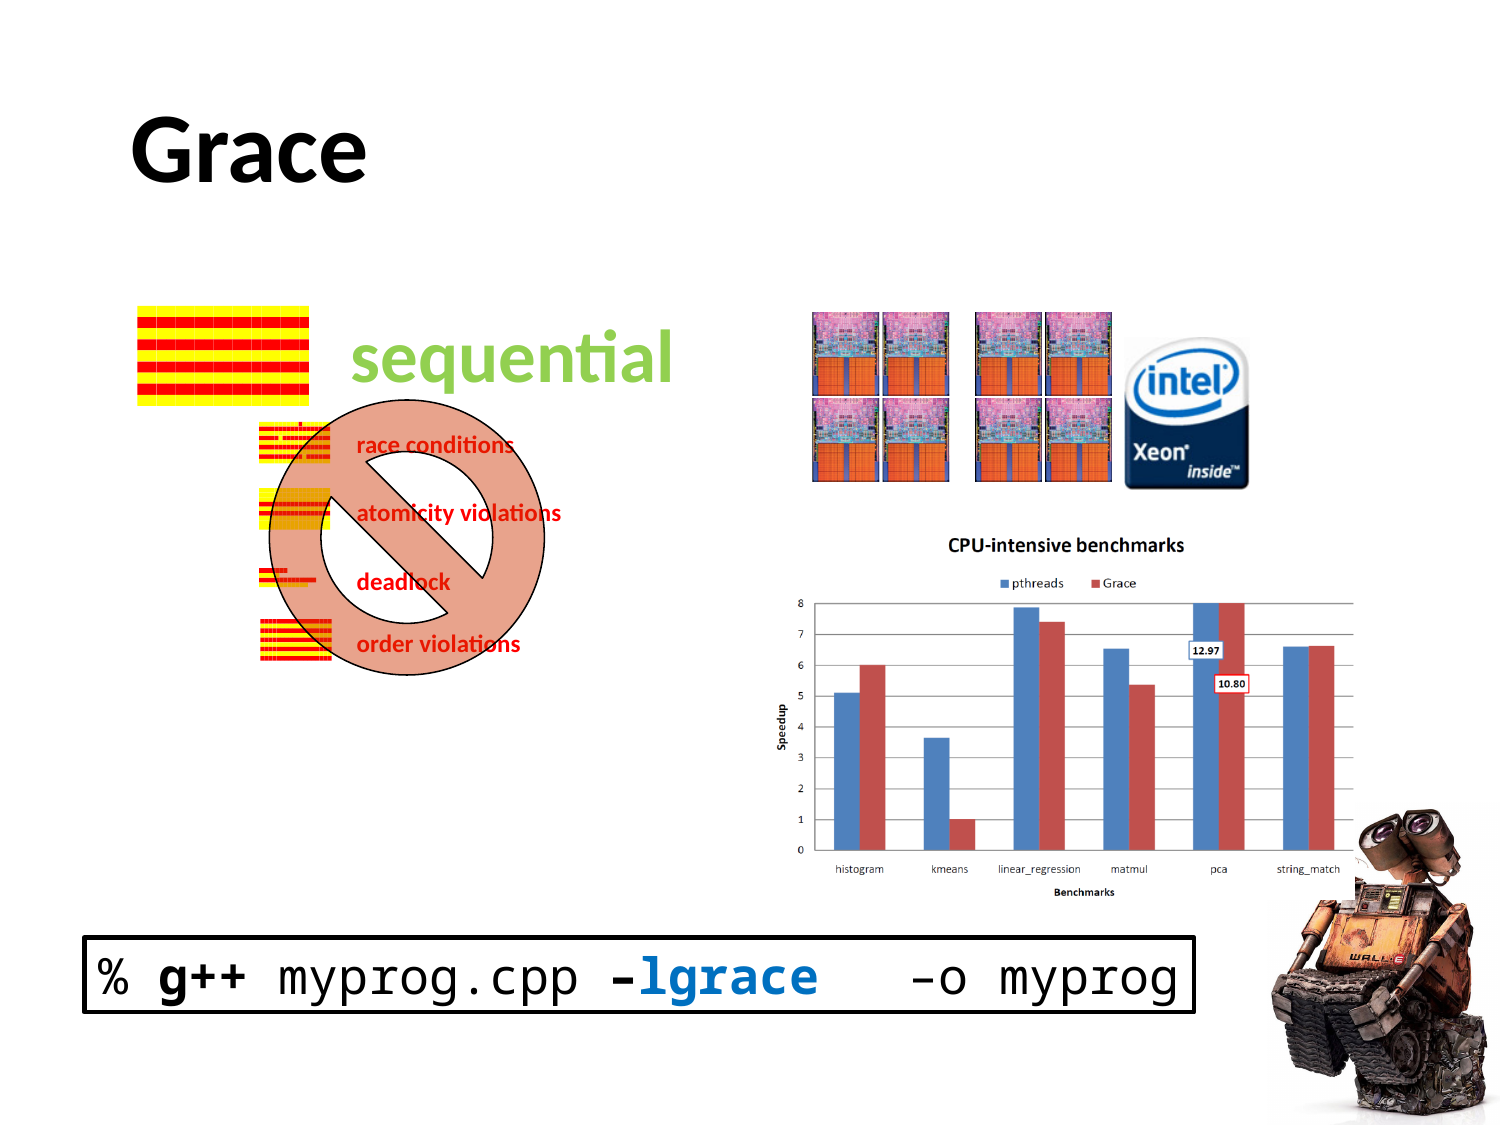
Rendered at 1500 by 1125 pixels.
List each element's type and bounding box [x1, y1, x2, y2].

picture [1124, 337, 1250, 490]
text_box [137, 299, 711, 676]
text_box [84, 937, 1194, 1013]
picture [774, 534, 1500, 1125]
text_box [75, 75, 425, 210]
text_box [812, 312, 1113, 482]
